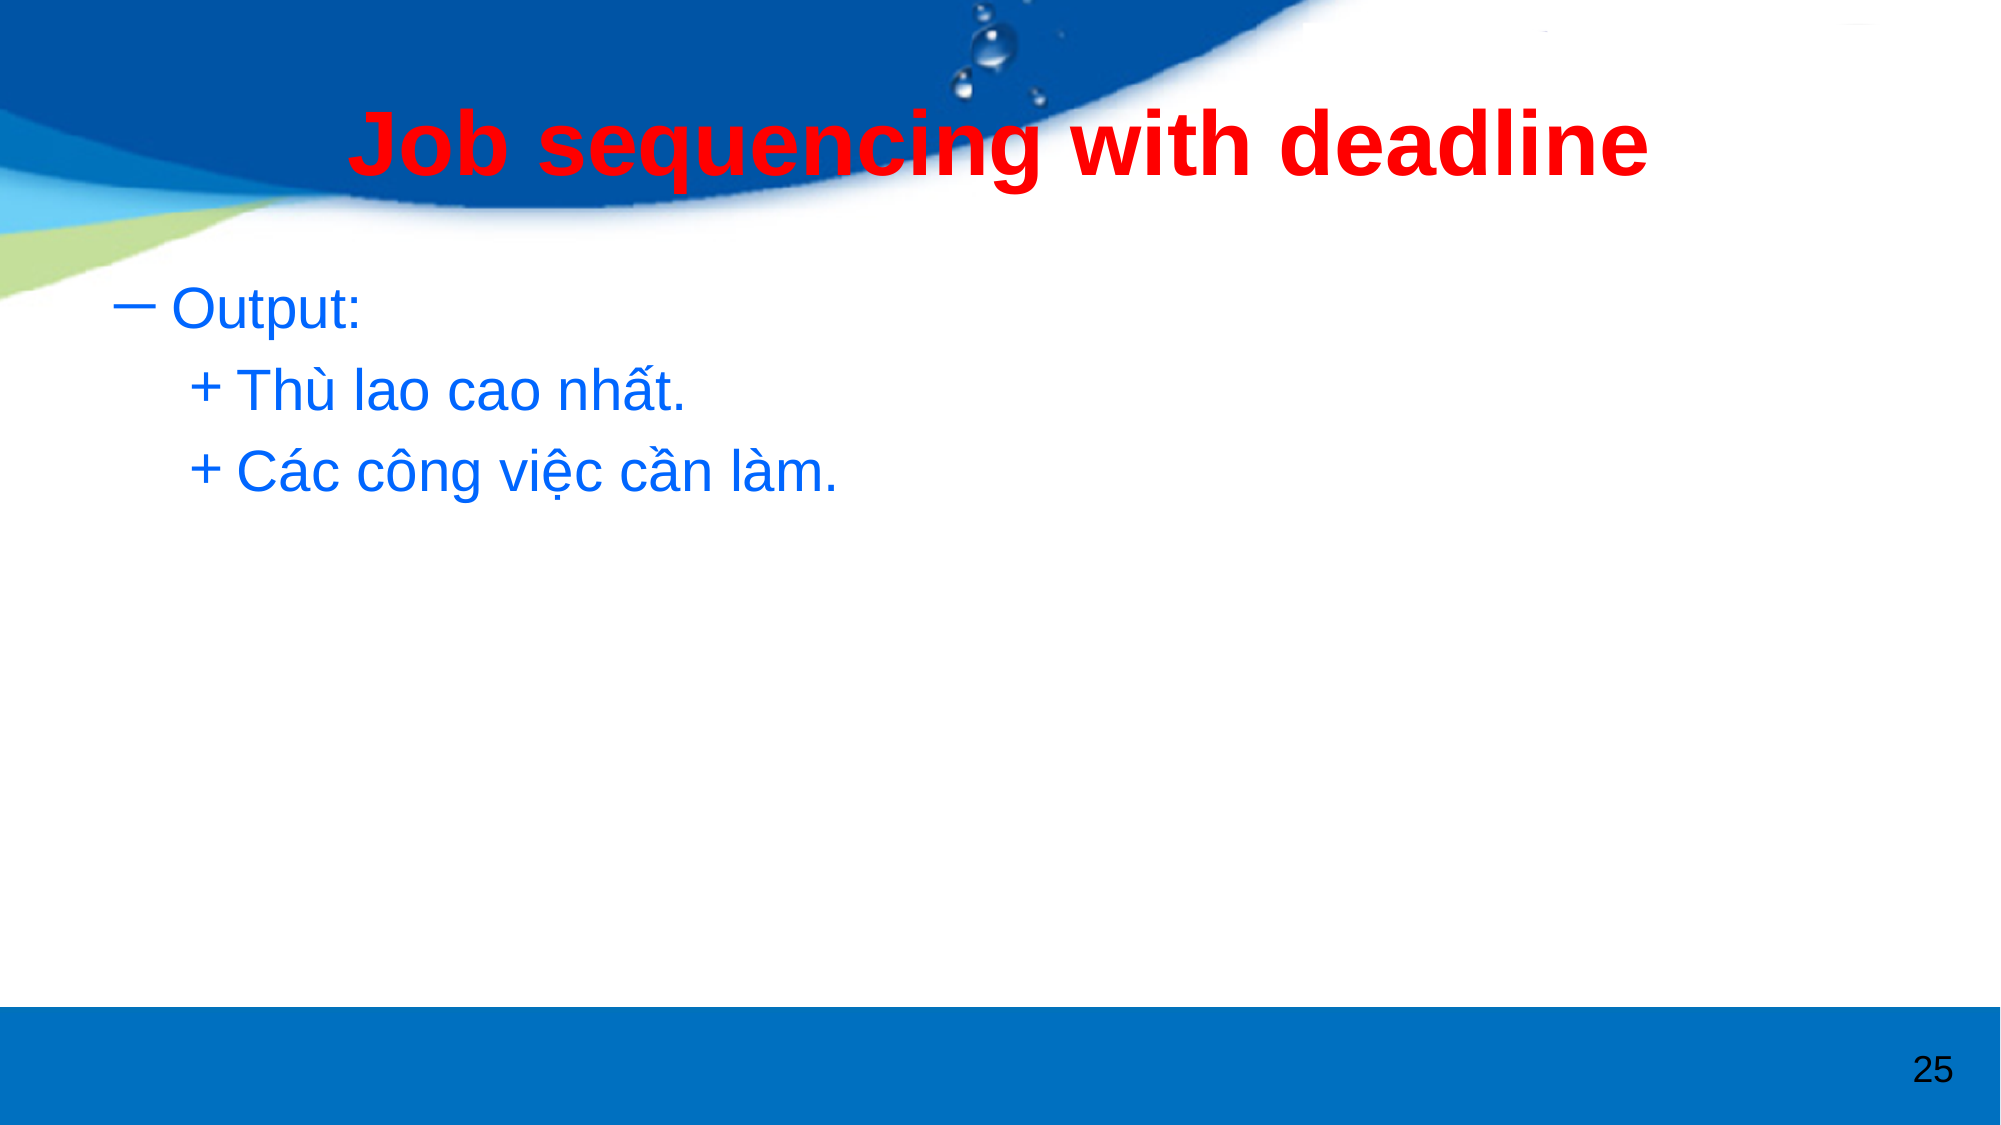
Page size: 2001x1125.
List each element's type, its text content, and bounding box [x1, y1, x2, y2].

list Output: Thù lao cao nhất. Các công việc cần làm. [99, 262, 1900, 1005]
title Job sequencing with deadline [99, 45, 1900, 233]
picture [0, 0, 2001, 1125]
